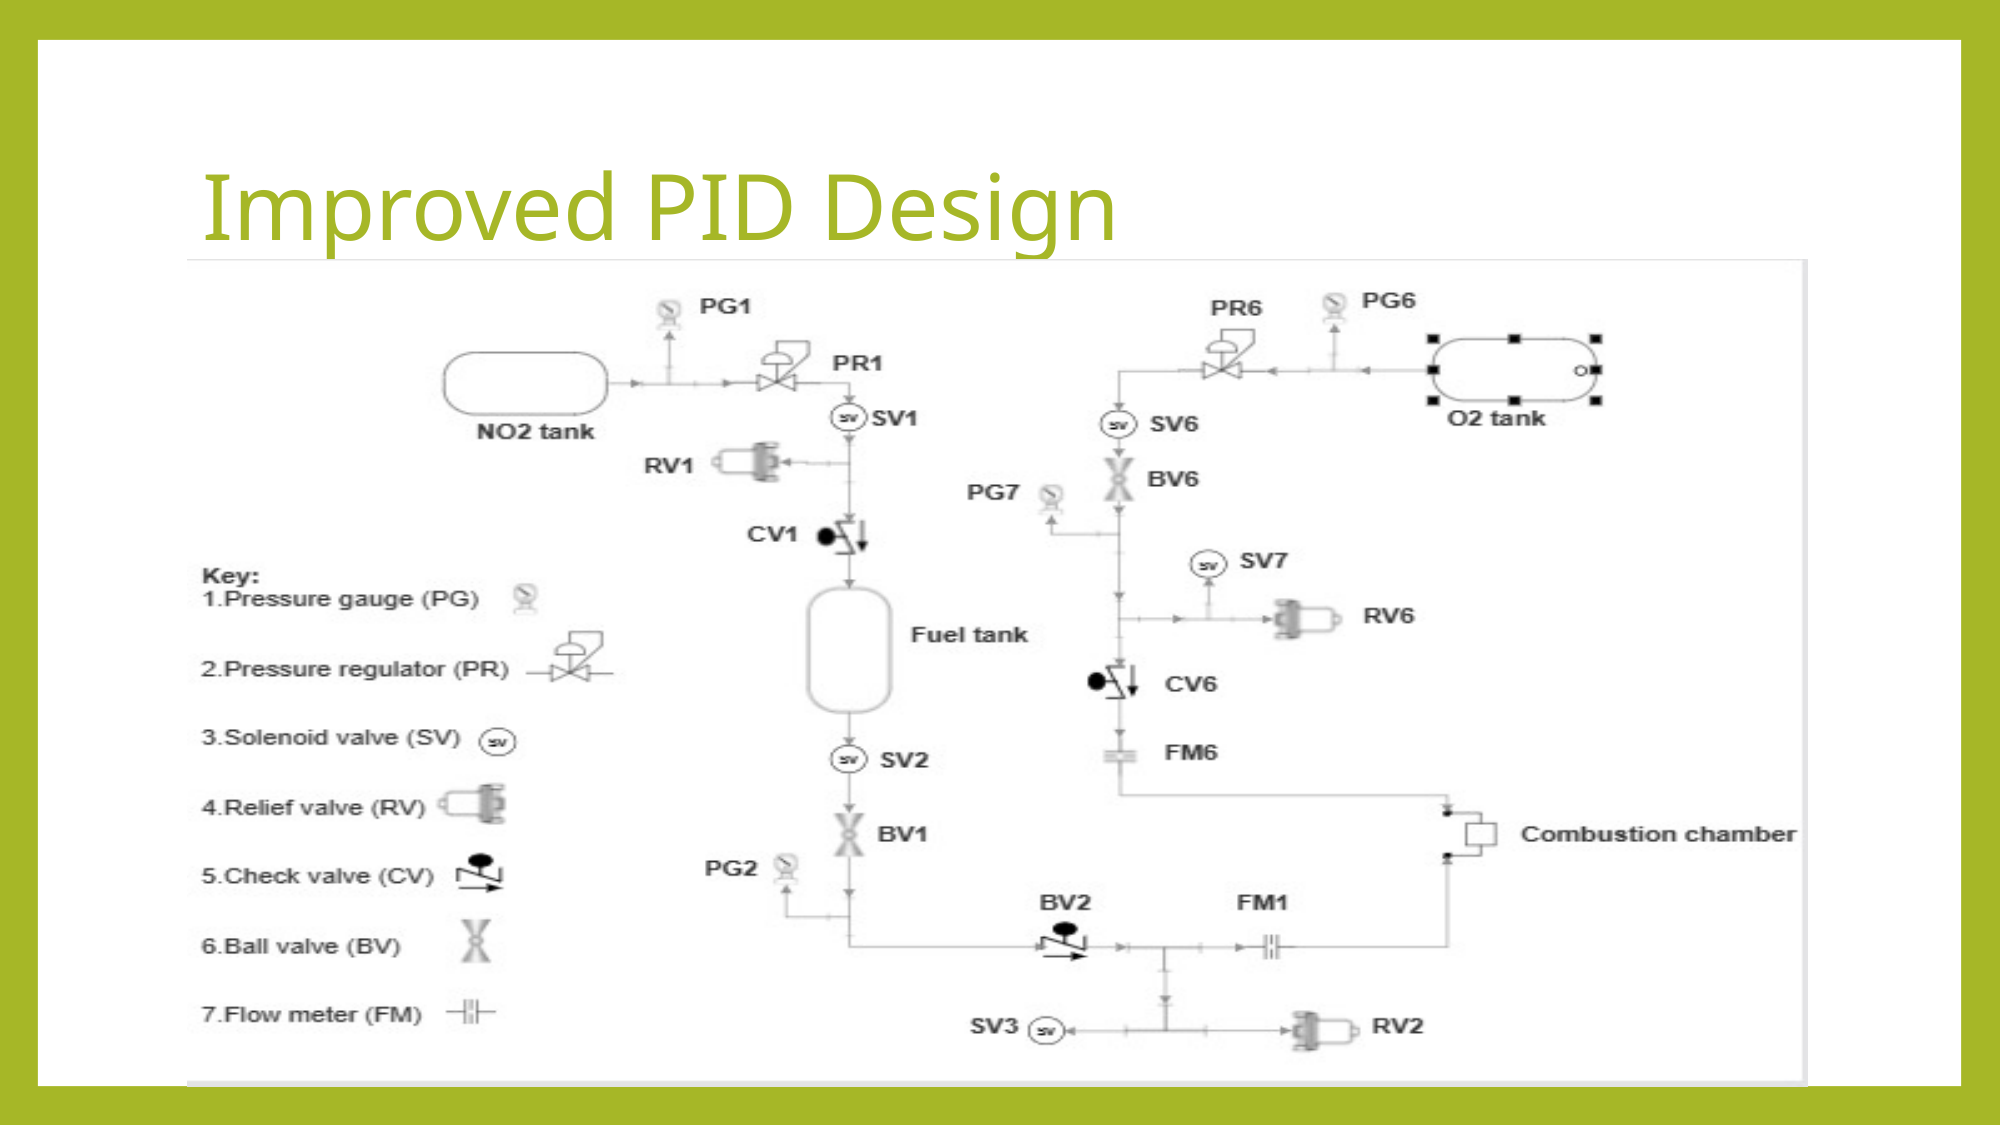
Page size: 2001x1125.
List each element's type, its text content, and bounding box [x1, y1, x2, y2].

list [187, 258, 1808, 1087]
title Improved PID Design [187, 99, 1808, 258]
